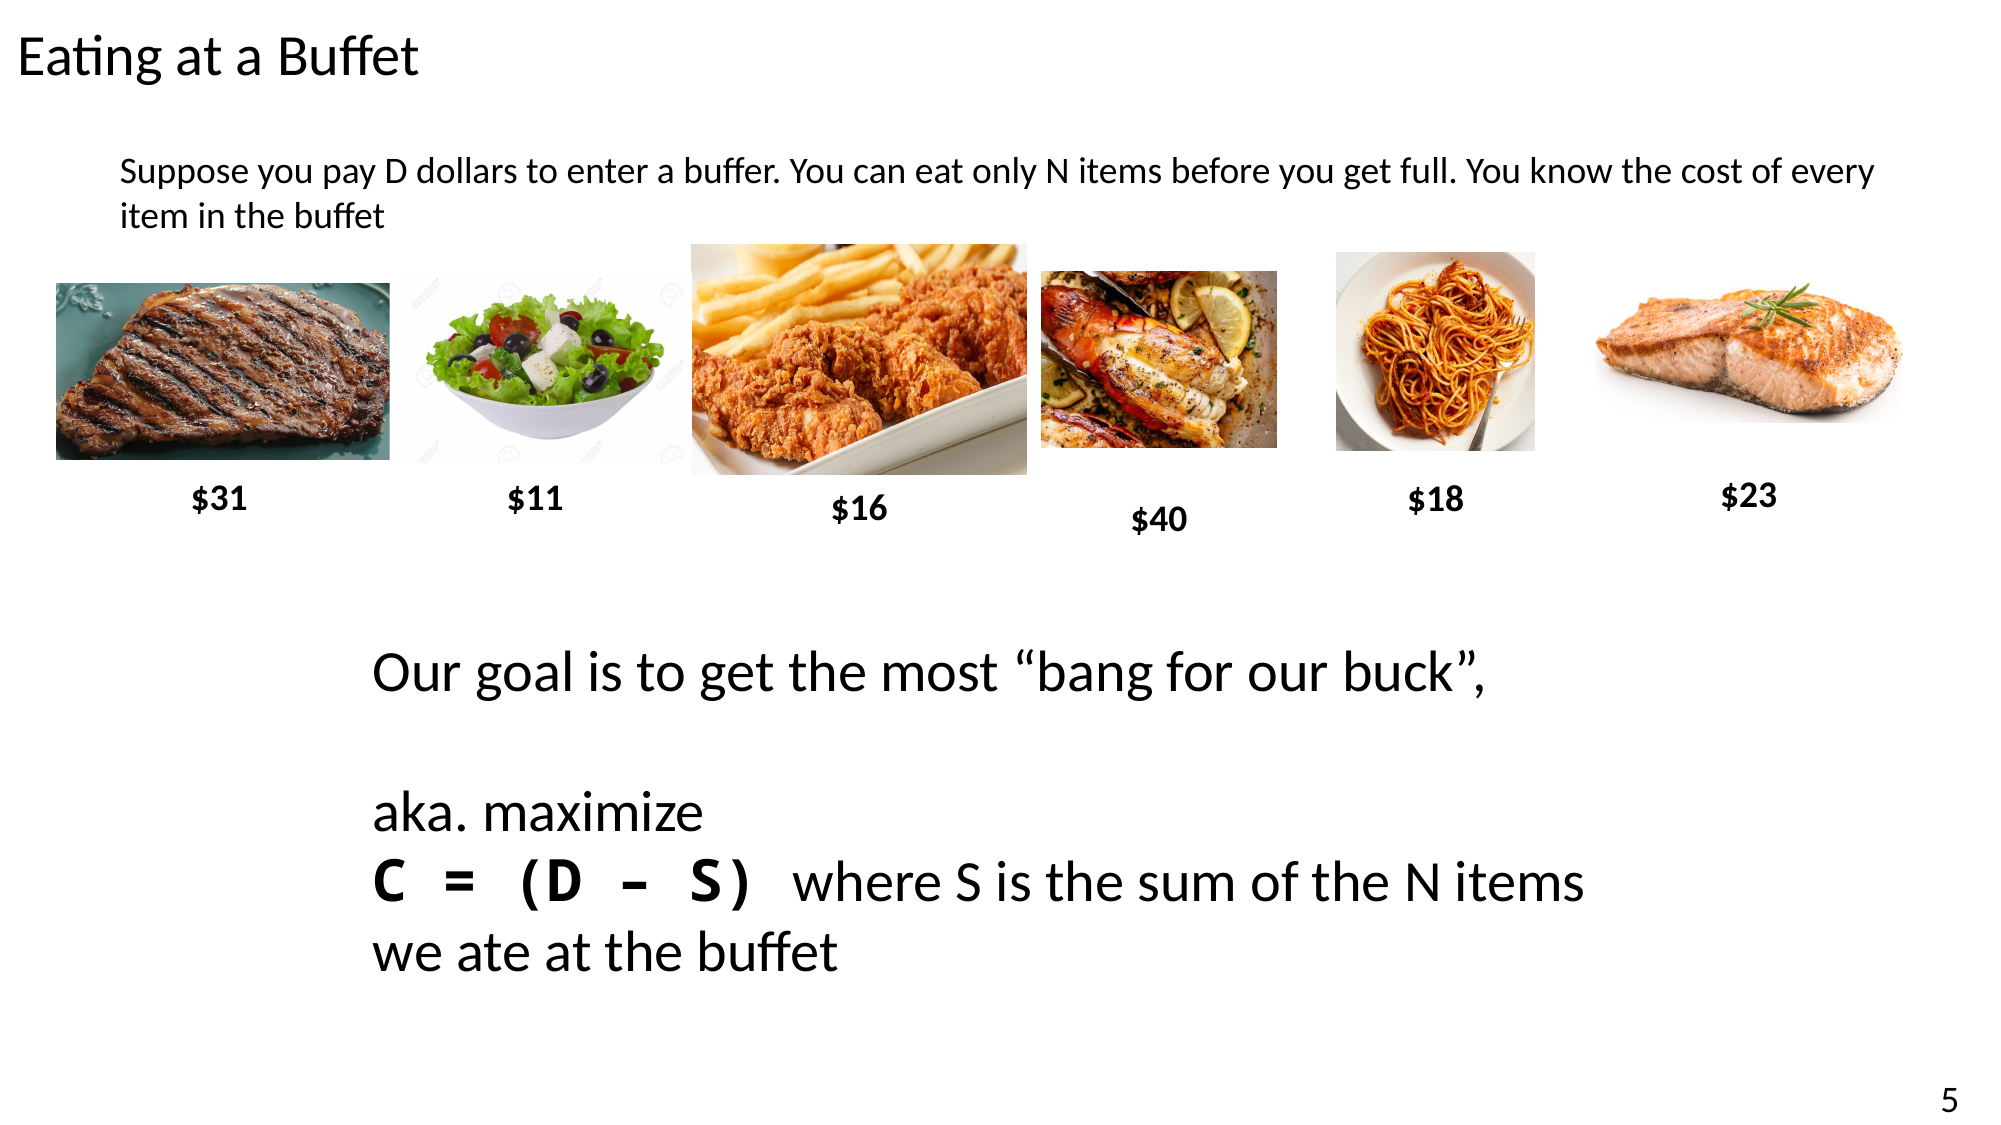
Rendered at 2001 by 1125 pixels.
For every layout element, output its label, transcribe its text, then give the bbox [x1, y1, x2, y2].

picture [56, 283, 390, 460]
text_box Suppose you pay D dollars to enter a buffer. You can eat only N items before you get full. You know the cost of every item in the buffet [105, 138, 1895, 243]
picture [1336, 252, 1535, 451]
text_box $16 [815, 475, 903, 536]
text_box $31 [175, 465, 263, 526]
text_box $11 [491, 465, 579, 526]
text_box 5 [1925, 1068, 1997, 1114]
picture [1041, 271, 1277, 448]
text_box Eating at a Buffet [2, 9, 436, 94]
text_box $40 [1115, 486, 1203, 547]
text_box Our goal is to get the most “bang for our buck”, aka. maximize C = (D – S) where S is the sum of the N items we ate at the buffet [358, 626, 1614, 991]
picture [404, 244, 1027, 475]
text_box $18 [1392, 466, 1479, 526]
text_box $23 [1705, 462, 1793, 523]
picture [1594, 271, 1903, 423]
